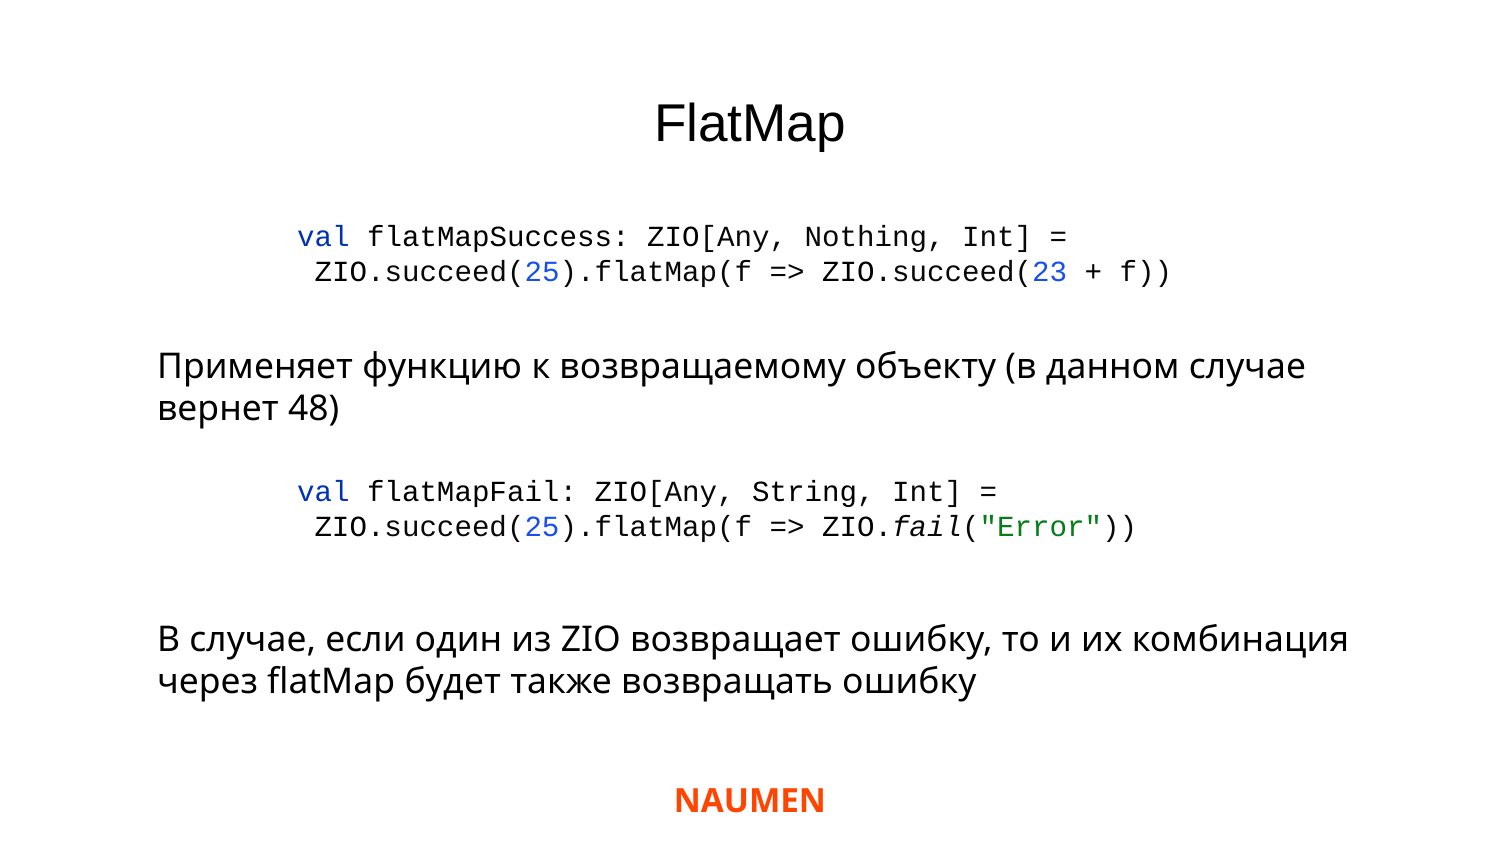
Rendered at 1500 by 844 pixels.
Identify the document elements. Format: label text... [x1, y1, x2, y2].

text_box val flatMapFail: ZIO[Any, String, Int] = ZIO.succeed(25).flatMap(f => ZIO.fail("Error")) [282, 457, 1326, 557]
text_box val flatMapSuccess: ZIO[Any, Nothing, Int] = ZIO.succeed(25).flatMap(f => ZIO.succeed(23 + f)) [282, 202, 1218, 303]
title FlatMap [51, 72, 1449, 167]
text_box В случае, если один из ZIO возвращает ошибку, то и их комбинация через flatMap будет также возвращать ошибку [142, 601, 1396, 717]
text_box Применяет функцию к возвращаемому объекту (в данном случае вернет 48) [142, 327, 1396, 443]
